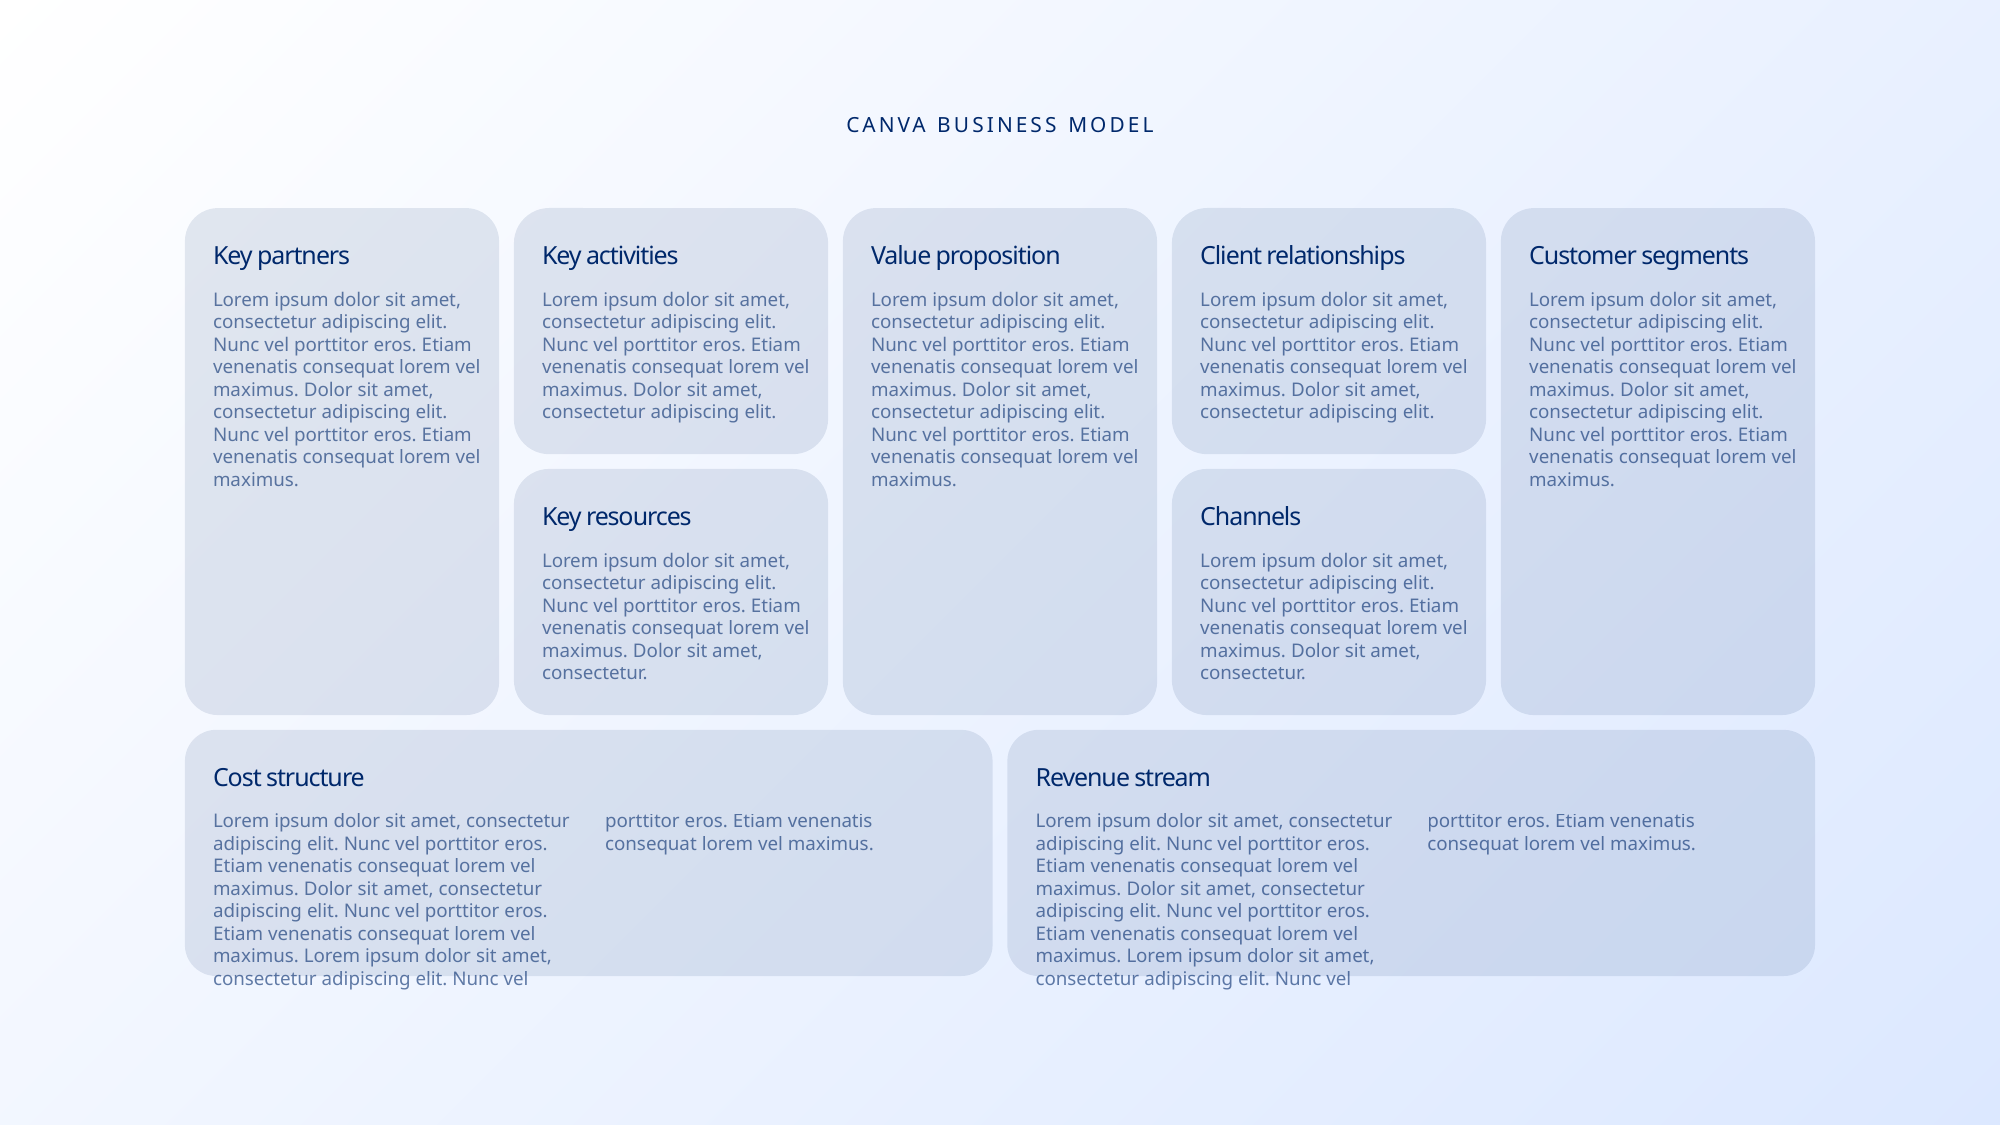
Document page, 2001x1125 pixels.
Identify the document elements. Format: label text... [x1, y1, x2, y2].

text_box [841, 207, 1159, 717]
text_box Lorem ipsum dolor sit amet, consectetur adipiscing elit. Nunc vel porttitor eros. Etiam venenatis consequat lorem vel maximus. Dolor sit amet, consectetur adipiscing elit. Nunc vel porttitor eros. Etiam venenatis consequat lorem vel maximus. [213, 279, 481, 498]
text_box Lorem ipsum dolor sit amet, consectetur adipiscing elit. Nunc vel porttitor eros. Etiam venenatis consequat lorem vel maximus. Dolor sit amet, consectetur adipiscing elit. Nunc vel porttitor eros. Etiam venenatis consequat lorem vel maximus. Lorem ipsum dolor sit amet, consectetur adipiscing elit. Nunc vel porttitor eros. Etiam venenatis consequat lorem vel maximus. [213, 801, 962, 998]
text_box [183, 728, 994, 977]
text_box Lorem ipsum dolor sit amet, consectetur adipiscing elit. Nunc vel porttitor eros. Etiam venenatis consequat lorem vel maximus. Dolor sit amet, consectetur adipiscing elit. Nunc vel porttitor eros. Etiam venenatis consequat lorem vel maximus. [871, 279, 1139, 498]
text_box [1499, 207, 1817, 717]
text_box Lorem ipsum dolor sit amet, consectetur adipiscing elit. Nunc vel porttitor eros. Etiam venenatis consequat lorem vel maximus. Dolor sit amet, consectetur. [1200, 540, 1473, 691]
text_box Lorem ipsum dolor sit amet, consectetur adipiscing elit. Nunc vel porttitor eros. Etiam venenatis consequat lorem vel maximus. Dolor sit amet, consectetur adipiscing elit. [1200, 279, 1473, 430]
text_box Revenue stream [1035, 754, 1294, 799]
text_box Customer segments [1529, 232, 1787, 277]
text_box [512, 206, 830, 456]
text_box [1170, 467, 1488, 717]
text_box Client relationships [1200, 232, 1458, 277]
text_box Lorem ipsum dolor sit amet, consectetur adipiscing elit. Nunc vel porttitor eros. Etiam venenatis consequat lorem vel maximus. Dolor sit amet, consectetur adipiscing elit. Nunc vel porttitor eros. Etiam venenatis consequat lorem vel maximus. Lorem ipsum dolor sit amet, consectetur adipiscing elit. Nunc vel porttitor eros. Etiam venenatis consequat lorem vel maximus. [1035, 801, 1785, 998]
text_box Canva business model [755, 99, 1245, 149]
text_box Channels [1200, 493, 1458, 538]
text_box Lorem ipsum dolor sit amet, consectetur adipiscing elit. Nunc vel porttitor eros. Etiam venenatis consequat lorem vel maximus. Dolor sit amet, consectetur adipiscing elit. [542, 279, 815, 430]
text_box Key activities [542, 232, 800, 277]
text_box [183, 207, 501, 717]
text_box [1170, 206, 1488, 456]
text_box Lorem ipsum dolor sit amet, consectetur adipiscing elit. Nunc vel porttitor eros. Etiam venenatis consequat lorem vel maximus. Dolor sit amet, consectetur adipiscing elit. Nunc vel porttitor eros. Etiam venenatis consequat lorem vel maximus. [1529, 279, 1797, 498]
text_box Value proposition [871, 232, 1129, 277]
text_box Key partners [213, 232, 471, 277]
text_box Key resources [542, 493, 800, 538]
text_box [1006, 728, 1817, 977]
text_box [512, 467, 830, 717]
text_box Lorem ipsum dolor sit amet, consectetur adipiscing elit. Nunc vel porttitor eros. Etiam venenatis consequat lorem vel maximus. Dolor sit amet, consectetur. [542, 540, 815, 691]
text_box Cost structure [213, 754, 471, 799]
